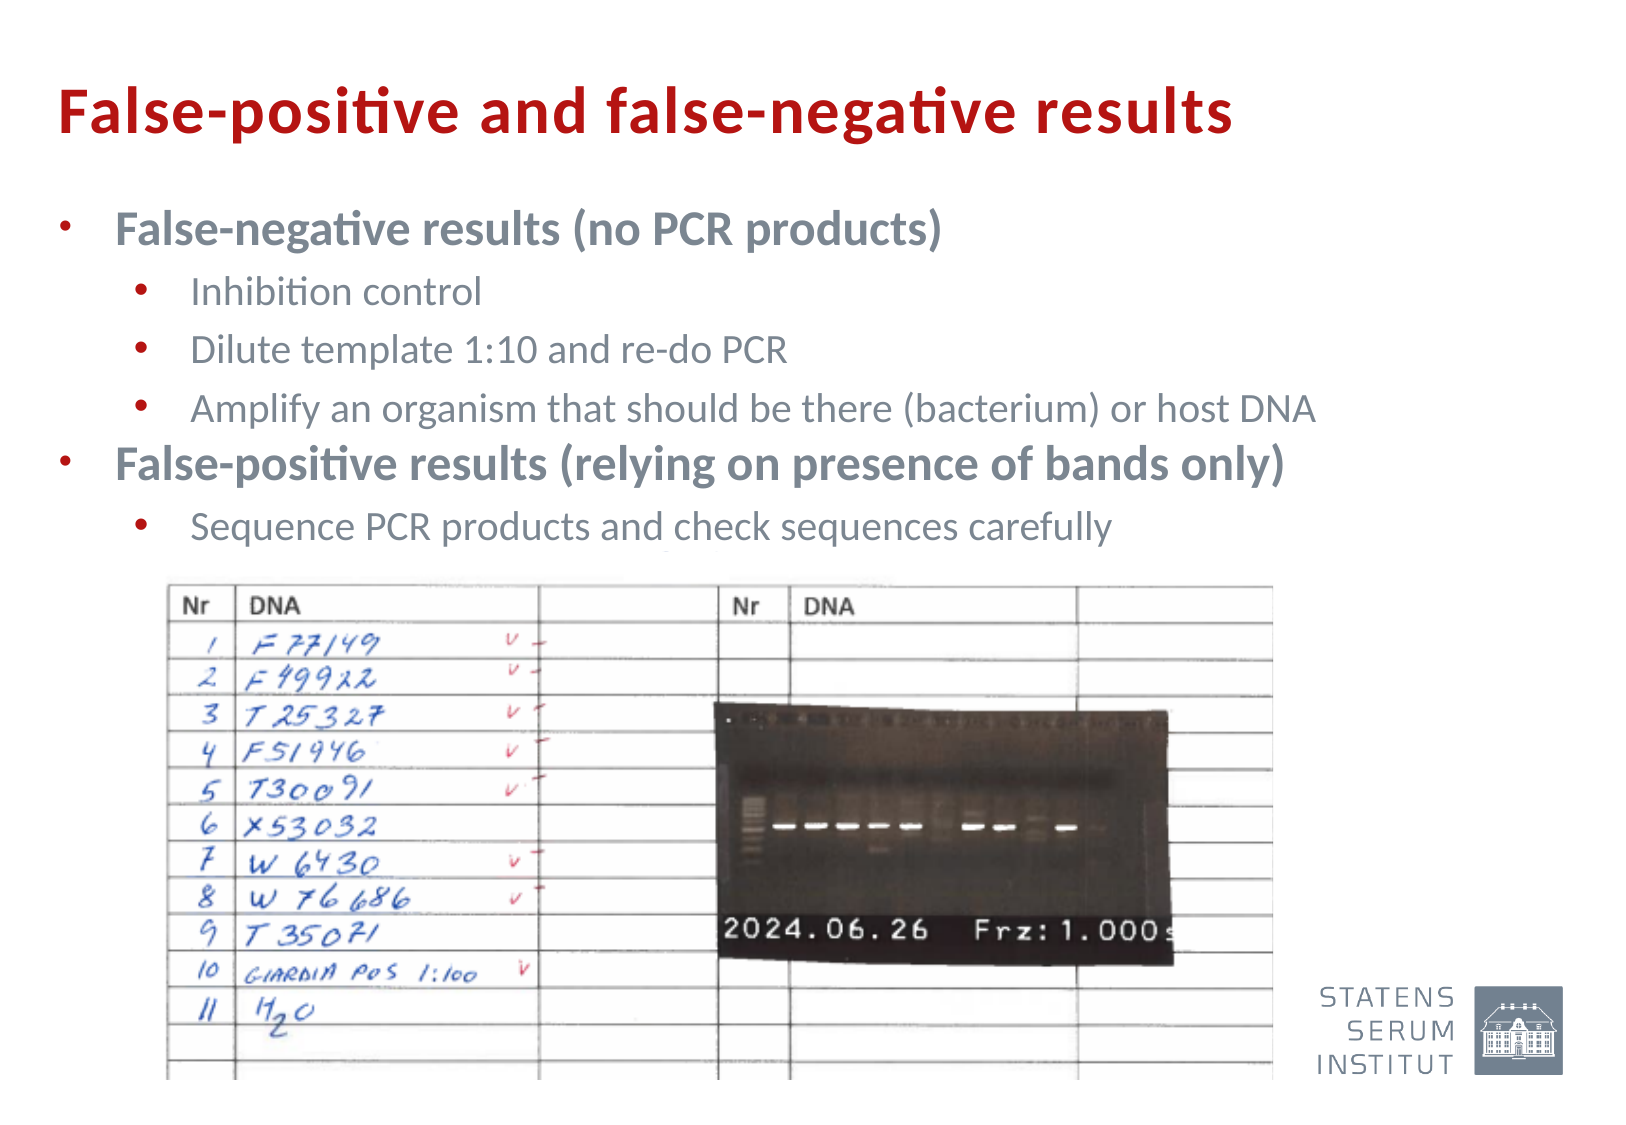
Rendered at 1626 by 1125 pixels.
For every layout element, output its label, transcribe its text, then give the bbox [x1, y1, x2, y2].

list False-negative results (no PCR products) Inhibition control Dilute template 1:10 and re-do PCR Amplify an organism that should be there (bacterium) or host DNA False-positive results (relying on presence of bands only) Sequence PCR products and check sequences carefully [59, 205, 1563, 931]
title False-positive and false-negative results [59, 66, 1563, 148]
picture [162, 550, 1274, 1080]
picture [1318, 986, 1563, 1075]
